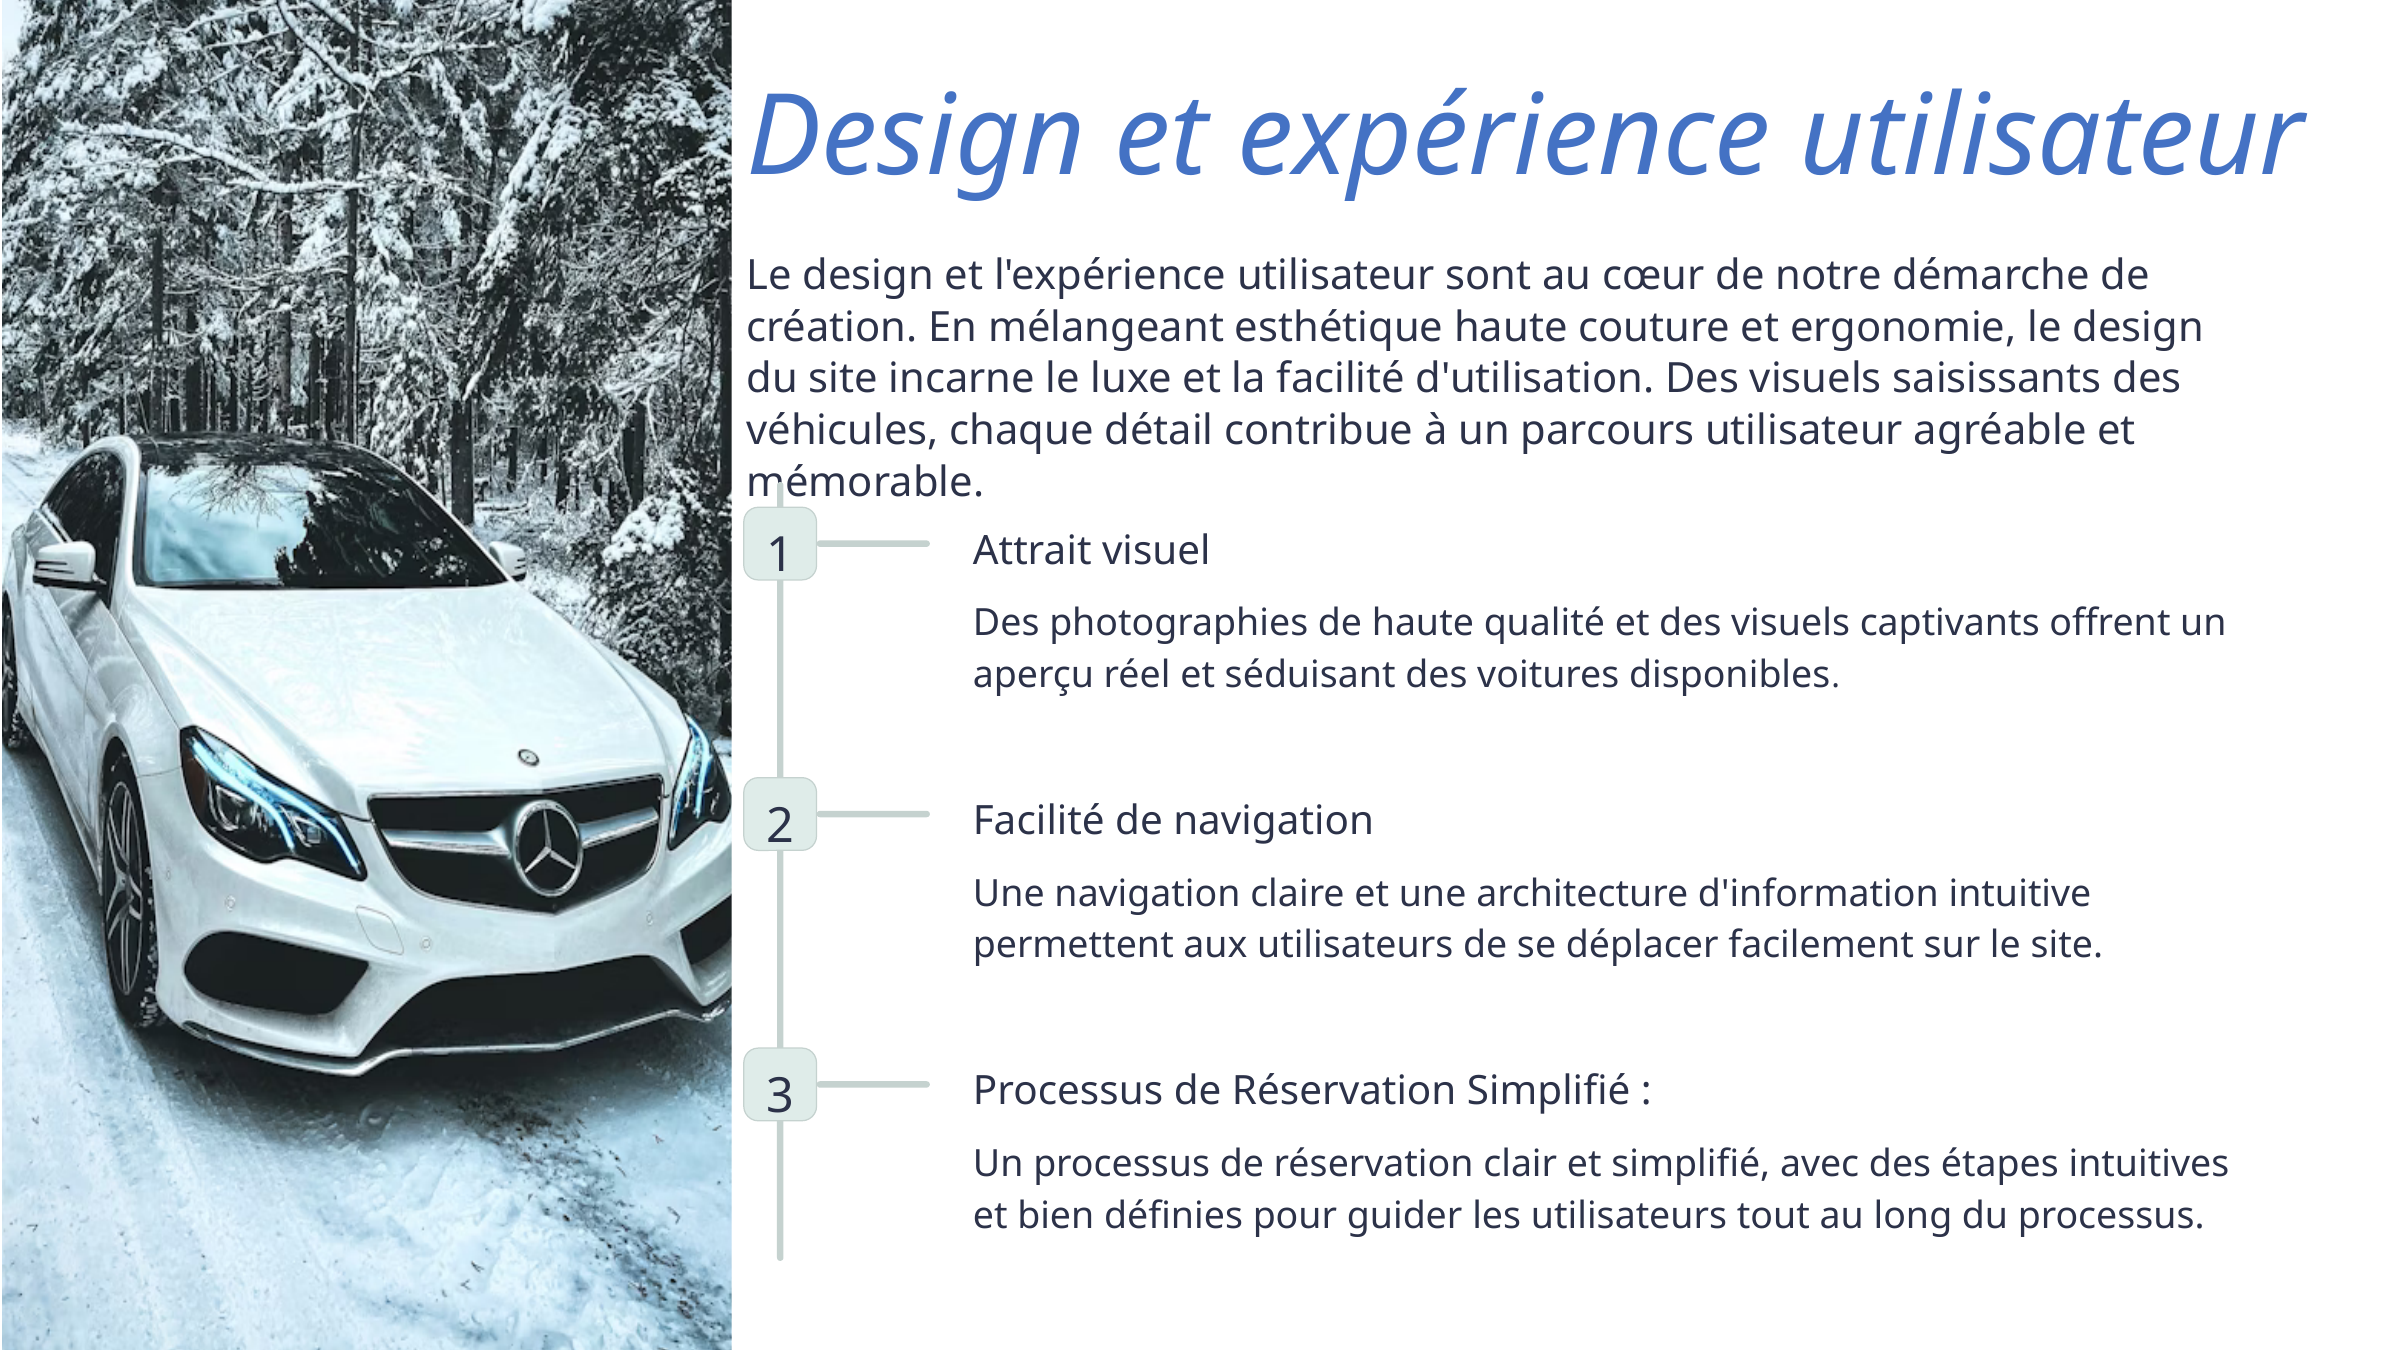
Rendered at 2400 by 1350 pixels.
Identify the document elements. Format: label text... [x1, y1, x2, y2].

text_box Design et expérience utilisateur [732, 88, 1850, 191]
text_box [777, 851, 784, 1048]
text_box [817, 1081, 930, 1088]
text_box Un processus de réservation clair et simplifié, avec des étapes intuitives et bien définies pour guider les utilisateurs tout au long du processus. [958, 1125, 2269, 1229]
text_box [743, 777, 817, 851]
text_box [817, 540, 930, 547]
text_box Le design et l'expérience utilisateur sont au cœur de notre démarche de création. En mélangeant esthétique haute couture et ergonomie, le design du site incarne le luxe et la facilité d'utilisation. Des visuels saisissants des véhicules, chaque détail contribue à un parcours utilisateur agréable et mémorable. [732, 238, 2269, 446]
picture [2, 0, 732, 1350]
text_box [817, 810, 930, 818]
text_box [732, 0, 2400, 1350]
text_box [777, 481, 784, 507]
text_box [743, 1048, 817, 1121]
text_box Attrait visuel [958, 514, 1363, 565]
text_box [743, 507, 817, 580]
text_box [777, 580, 784, 777]
text_box 3 [767, 1054, 793, 1115]
text_box Processus de Réservation Simplifié : [958, 1055, 1363, 1106]
text_box 2 [767, 783, 793, 845]
text_box Facilité de navigation [958, 784, 1363, 836]
text_box Des photographies de haute qualité et des visuels captivants offrent un aperçu réel et séduisant des voitures disponibles. [958, 584, 2269, 688]
text_box 1 [772, 513, 788, 574]
text_box [776, 1121, 784, 1261]
text_box Une navigation claire et une architecture d'information intuitive permettent aux utilisateurs de se déplacer facilement sur le site. [958, 854, 2269, 959]
